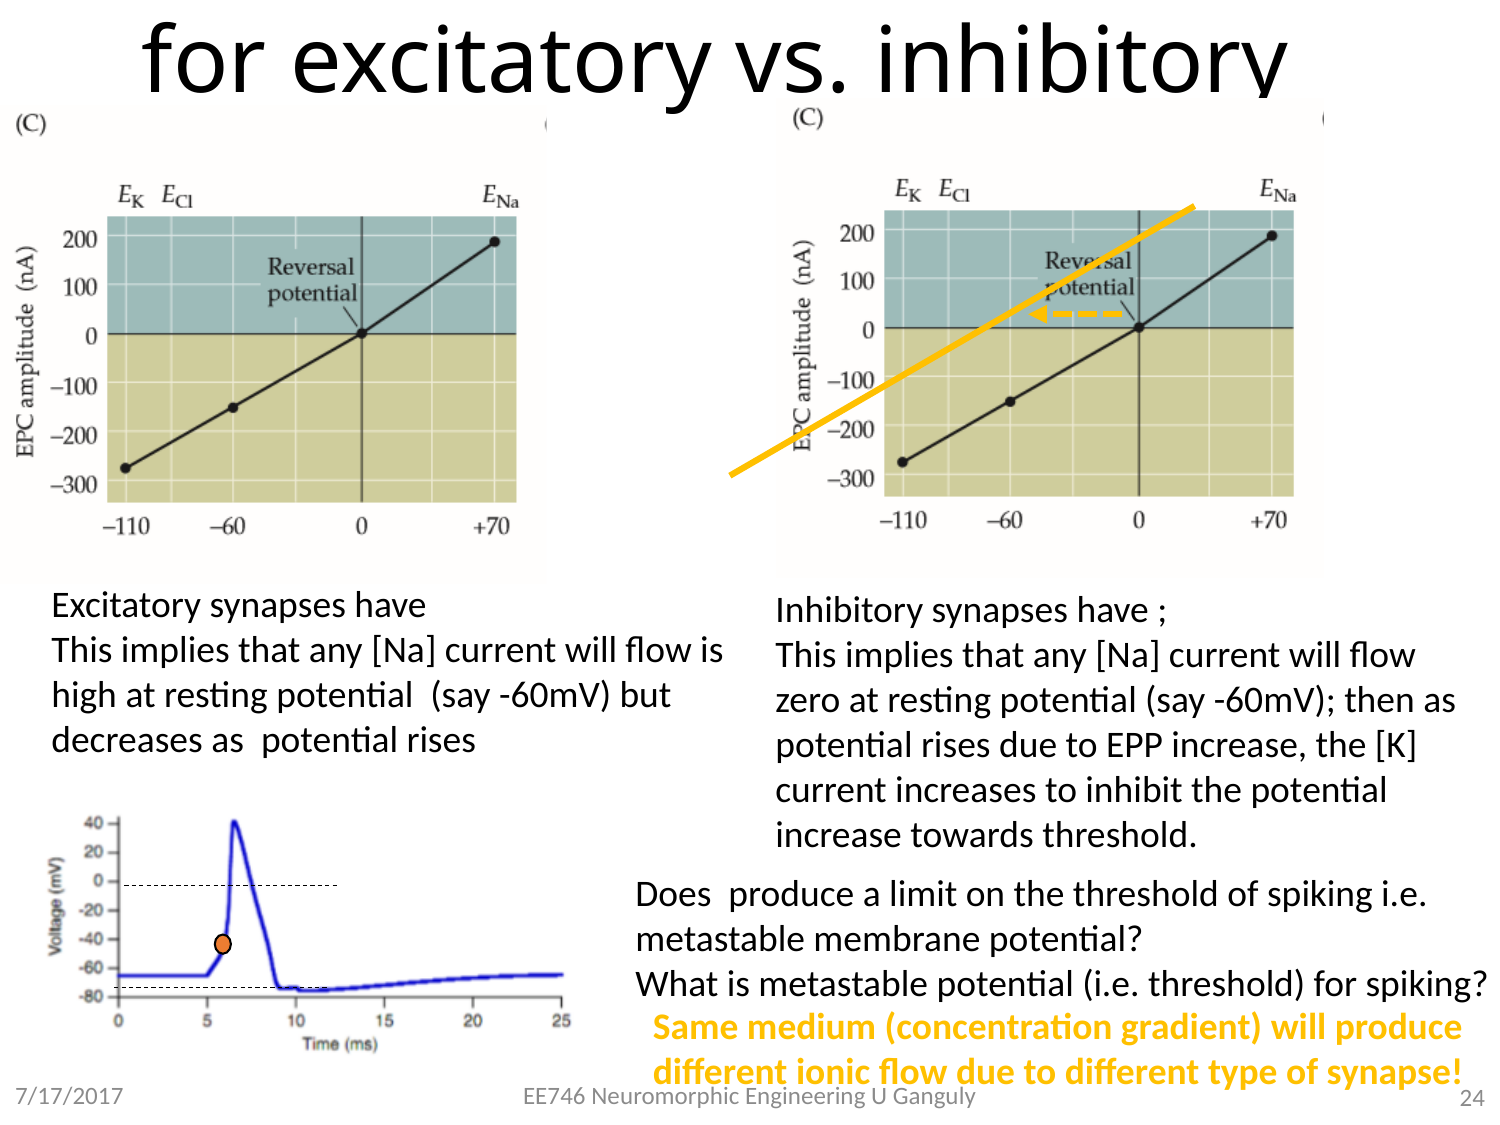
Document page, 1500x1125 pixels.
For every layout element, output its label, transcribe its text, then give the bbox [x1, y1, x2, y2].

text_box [729, 205, 1195, 476]
footer EE746 Neuromorphic Engineering U Ganguly [496, 1100, 1004, 1124]
picture [0, 104, 547, 584]
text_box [13, 809, 608, 1065]
picture [775, 98, 1324, 578]
text_box Same medium (concentration gradient) will produce different ionic flow due to different type of synapse! [488, 994, 1483, 1100]
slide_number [0, 1064, 338, 1124]
slide_number 24 [1162, 1066, 1500, 1125]
